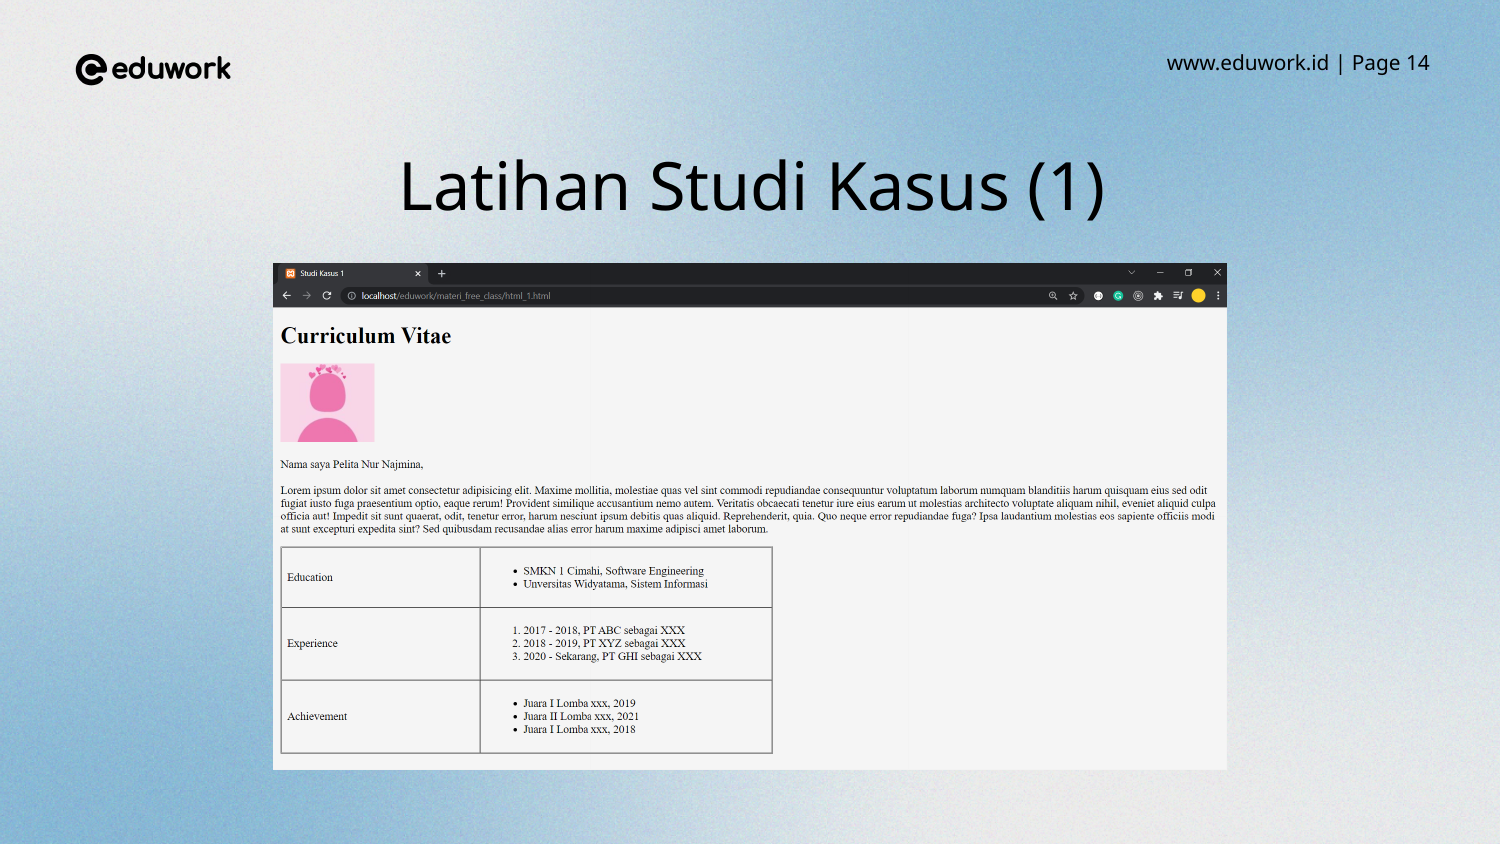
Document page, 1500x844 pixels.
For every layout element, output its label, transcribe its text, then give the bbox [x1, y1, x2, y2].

text_box Latihan Studi Kasus (1) [300, 88, 1205, 239]
picture [0, 0, 1500, 844]
text_box www.eduwork.id | Page 14 [1134, 37, 1445, 88]
